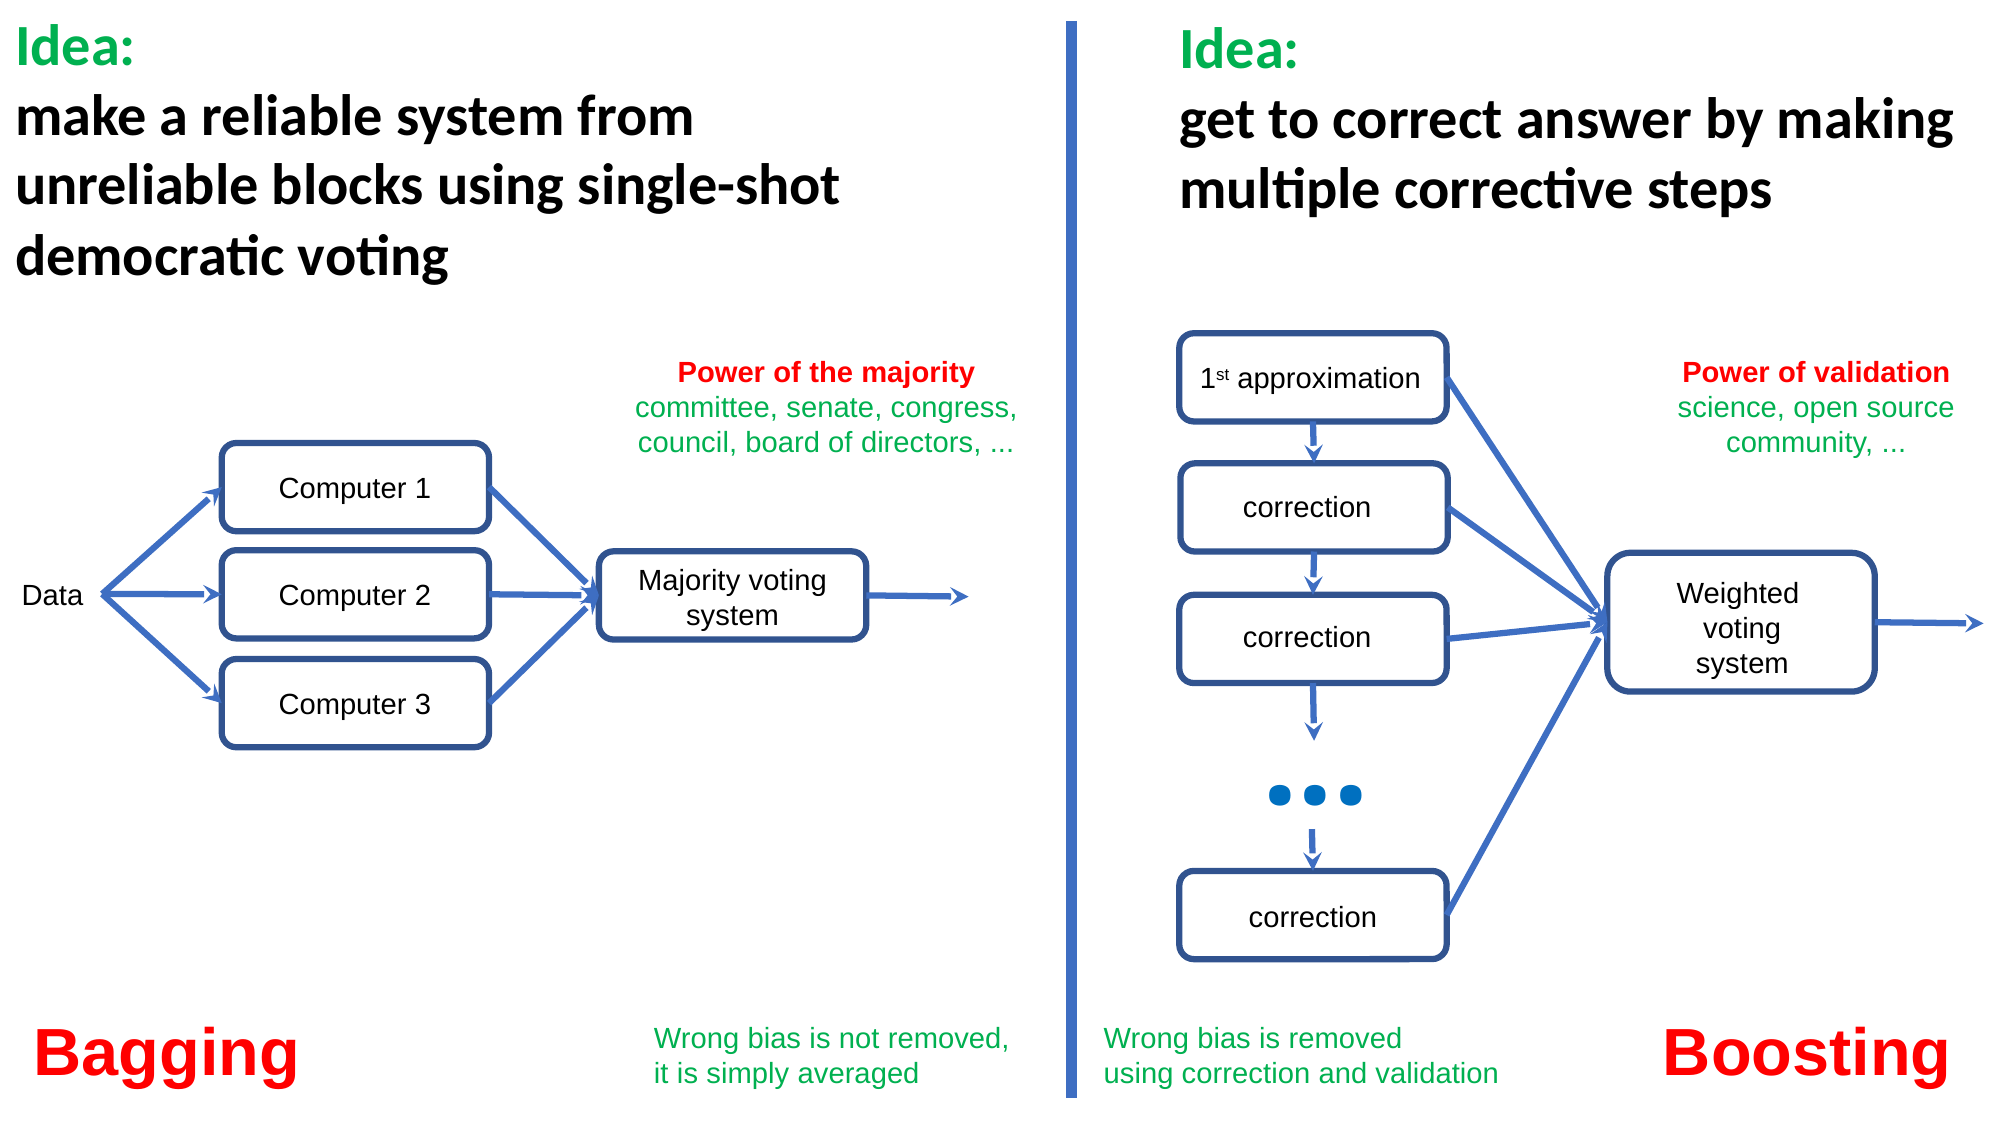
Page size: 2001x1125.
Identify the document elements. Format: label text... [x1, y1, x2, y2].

text_box Data [6, 568, 96, 619]
text_box 1st approximation [1184, 352, 1447, 402]
text_box [1612, 552, 1875, 686]
text_box Computer 2 [263, 568, 448, 619]
text_box Idea: get to correct answer by making multiple corrective steps [1164, 2, 2000, 240]
text_box [227, 550, 483, 639]
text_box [101, 486, 222, 592]
text_box [1180, 463, 1441, 552]
text_box Idea: make a reliable system from unreliable blocks using single-shot democratic voting [0, 0, 892, 290]
text_box [1179, 594, 1441, 684]
text_box Power of validation science, open source community, ... [1640, 345, 1993, 466]
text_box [1446, 377, 1608, 506]
text_box correction [1227, 481, 1387, 532]
text_box Bagging [18, 1001, 356, 1097]
text_box Computer 1 [263, 461, 448, 512]
text_box Weighted voting system [1615, 566, 1870, 687]
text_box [1446, 621, 1608, 916]
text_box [488, 486, 600, 596]
text_box Boosting [1647, 1001, 1985, 1097]
text_box Wrong bias is not removed, it is simply averaged [638, 1012, 1053, 1098]
text_box [604, 551, 867, 640]
text_box Computer 3 [263, 677, 448, 728]
text_box correction [1227, 611, 1387, 662]
text_box Power of the majority committee, senate, congress, council, board of directors, ... [600, 345, 1053, 466]
text_box Majority voting system [622, 553, 843, 639]
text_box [488, 604, 600, 704]
text_box Wrong bias is removed using correction and validation [1088, 1011, 1544, 1097]
text_box [1616, 687, 1866, 692]
text_box [1179, 333, 1447, 422]
text_box [1179, 870, 1447, 960]
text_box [1447, 507, 1608, 620]
text_box ... [1244, 671, 1387, 837]
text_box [101, 594, 222, 704]
text_box correction [1233, 890, 1393, 941]
text_box [221, 658, 490, 748]
text_box [221, 442, 490, 532]
